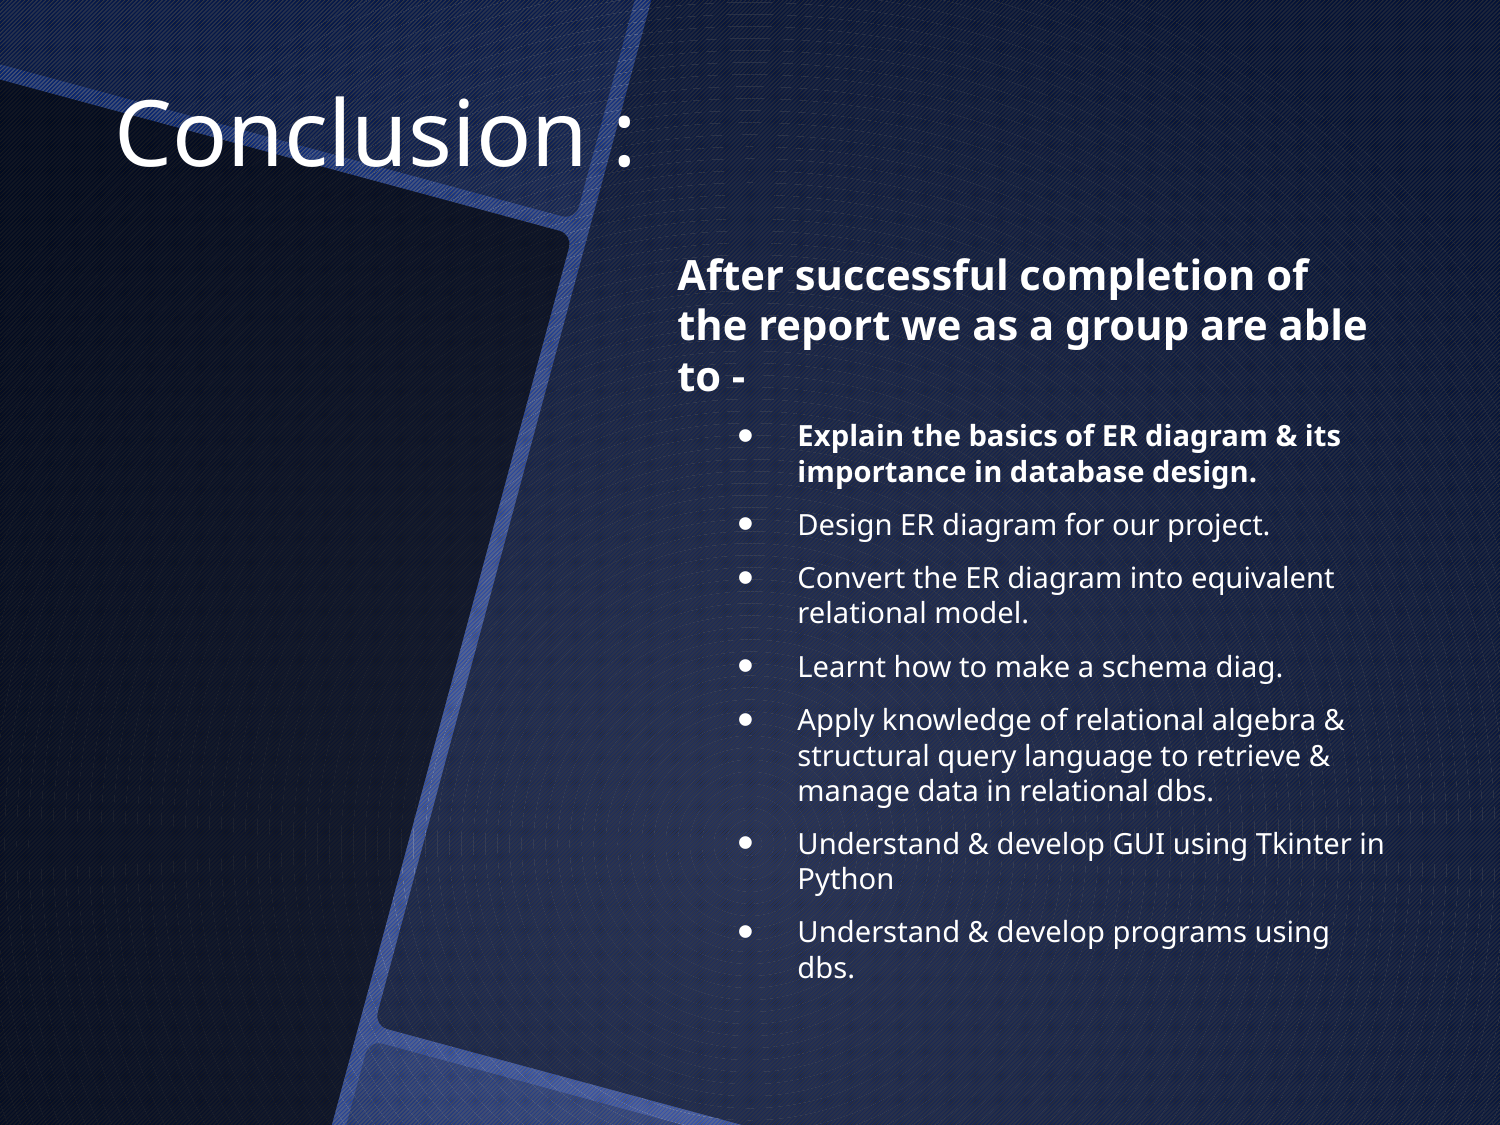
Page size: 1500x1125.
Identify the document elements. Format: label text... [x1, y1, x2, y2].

list After successful completion of the report we as a group are able to - Explain the basics of ER diagram & its importance in database design. Design ER diagram for our project. Convert the ER diagram into equivalent relational model. Learnt how to make a schema diag. Apply knowledge of relational algebra & structural query language to retrieve & manage data in relational dbs. Understand & develop GUI using Tkinter in Python Understand & develop programs using dbs. [662, 200, 1402, 1033]
title Conclusion : [24, 24, 750, 193]
